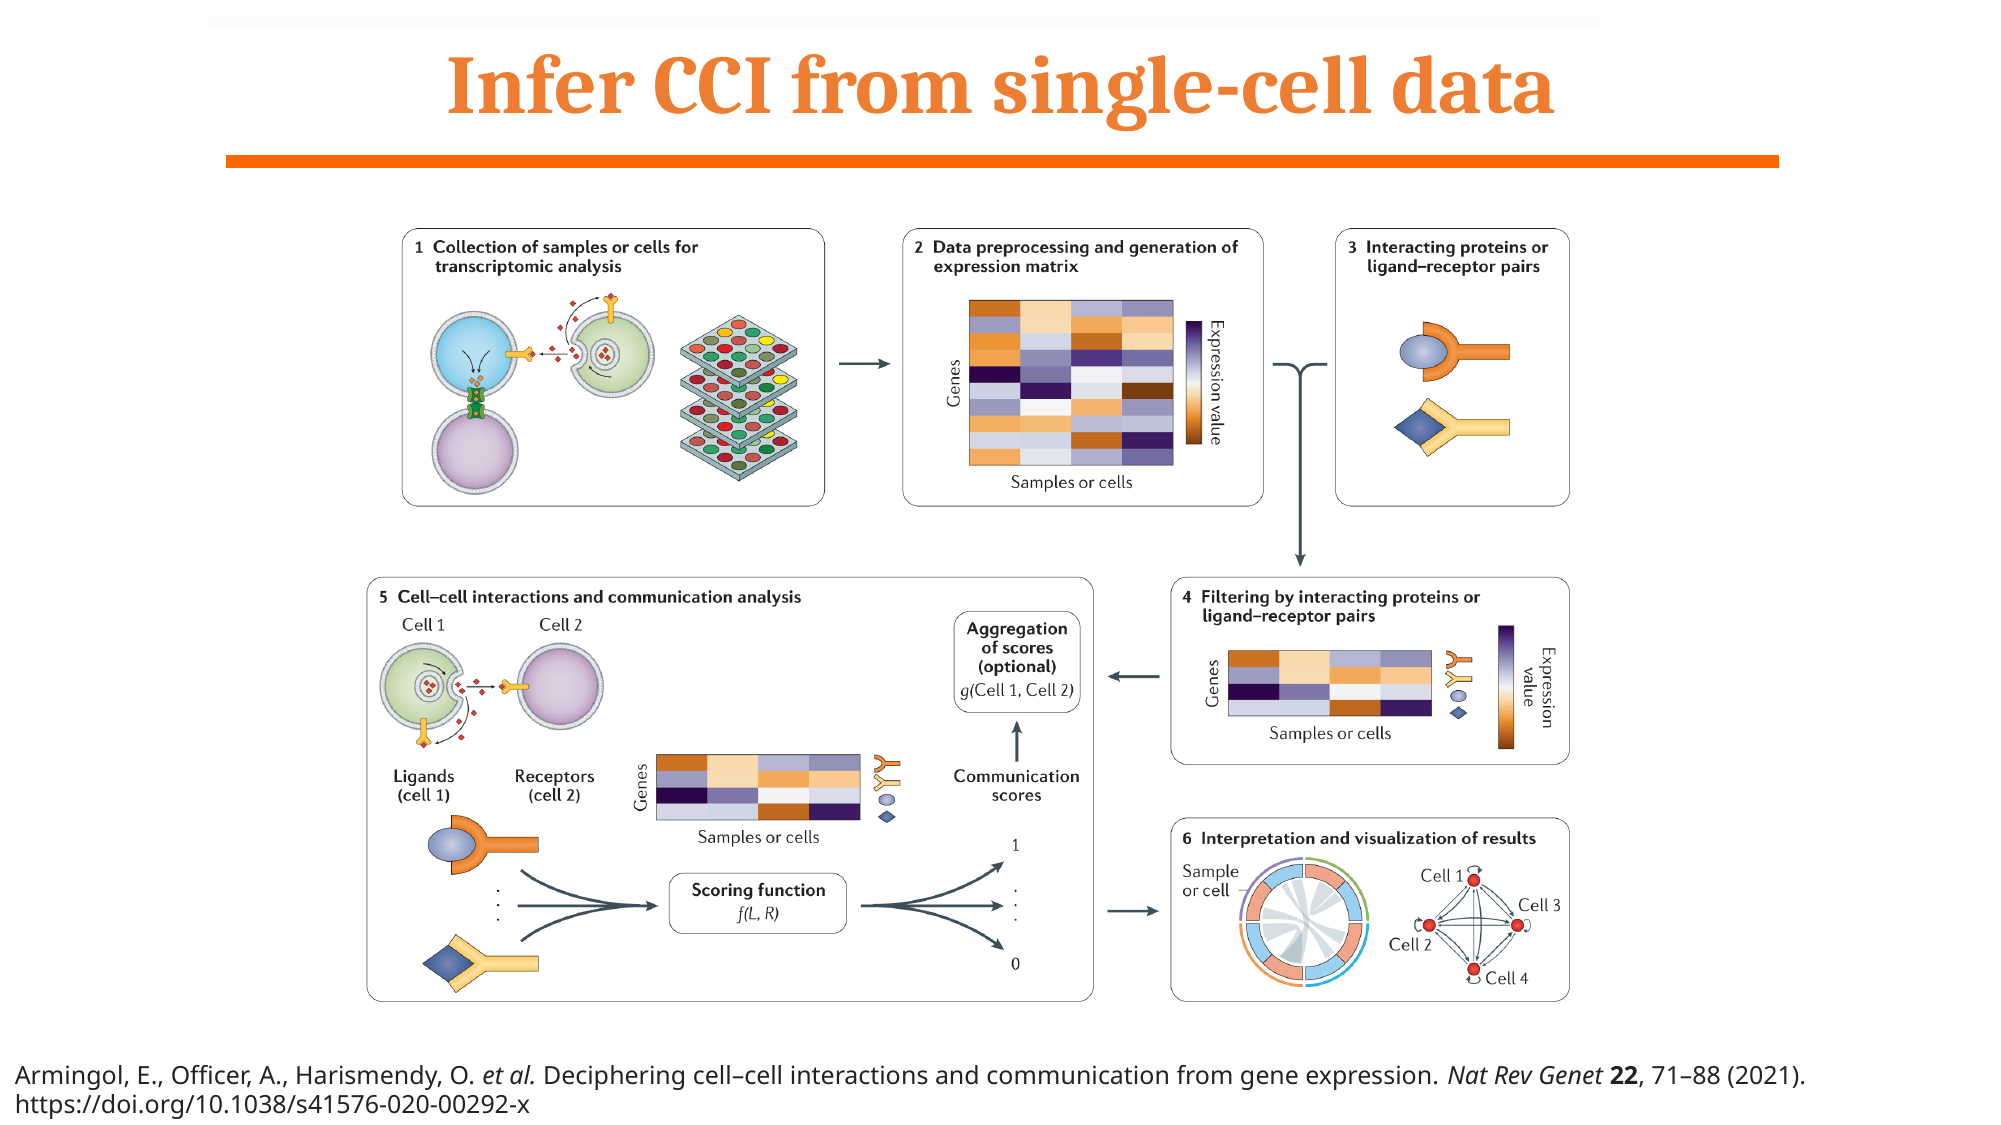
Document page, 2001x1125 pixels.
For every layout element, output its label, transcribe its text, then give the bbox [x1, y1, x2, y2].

text_box Armingol, E., Officer, A., Harismendy, O. et al. Deciphering cell–cell interactions and communication from gene expression. Nat Rev Genet 22, 71–88 (2021). https://doi.org/10.1038/s41576-020-00292-x [0, 1051, 1975, 1125]
text_box Infer CCI from single-cell data [0, 0, 2000, 196]
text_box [311, 195, 1570, 1028]
